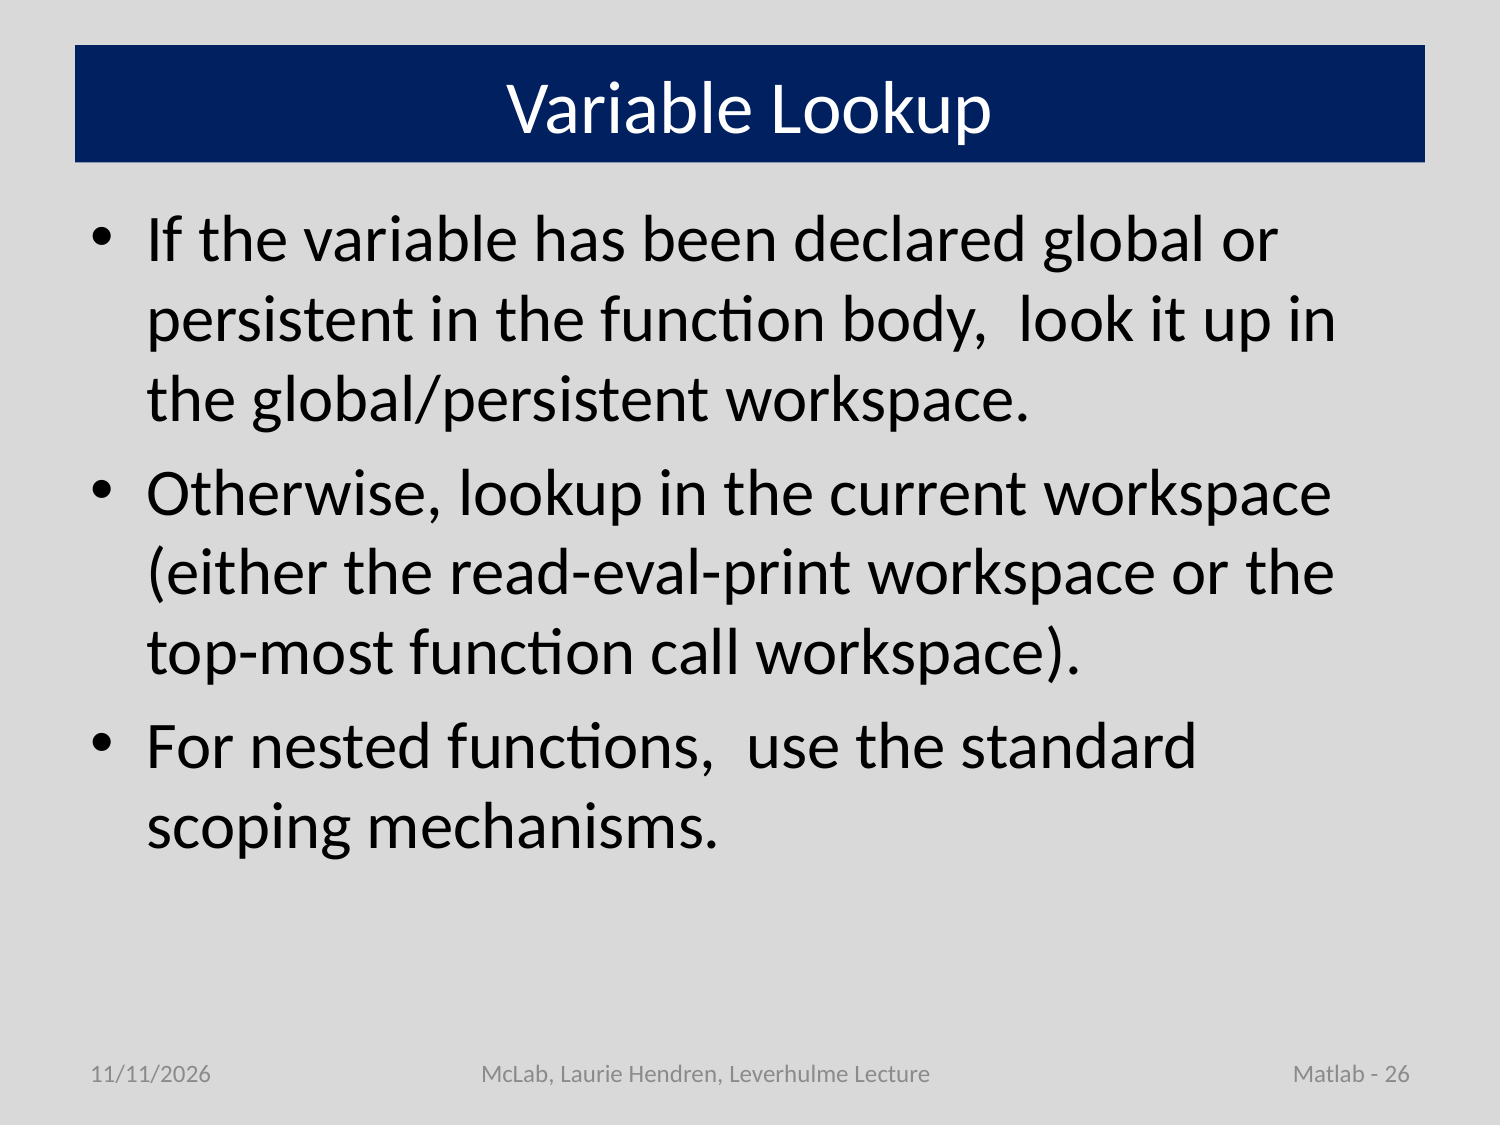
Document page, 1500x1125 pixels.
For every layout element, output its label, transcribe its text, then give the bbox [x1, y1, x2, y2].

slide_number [75, 1042, 250, 1103]
list If the variable has been declared global or persistent in the function body, look it up in the global/persistent workspace. Otherwise, lookup in the current workspace (either the read-eval-print workspace or the top-most function call workspace). For nested functions, use the standard scoping mechanisms. [75, 187, 1425, 1025]
slide_number Matlab - 26 [1262, 1042, 1425, 1103]
title Variable Lookup [75, 45, 1425, 163]
footer McLab, Laurie Hendren, Leverhulme Lecture [300, 1042, 1113, 1103]
